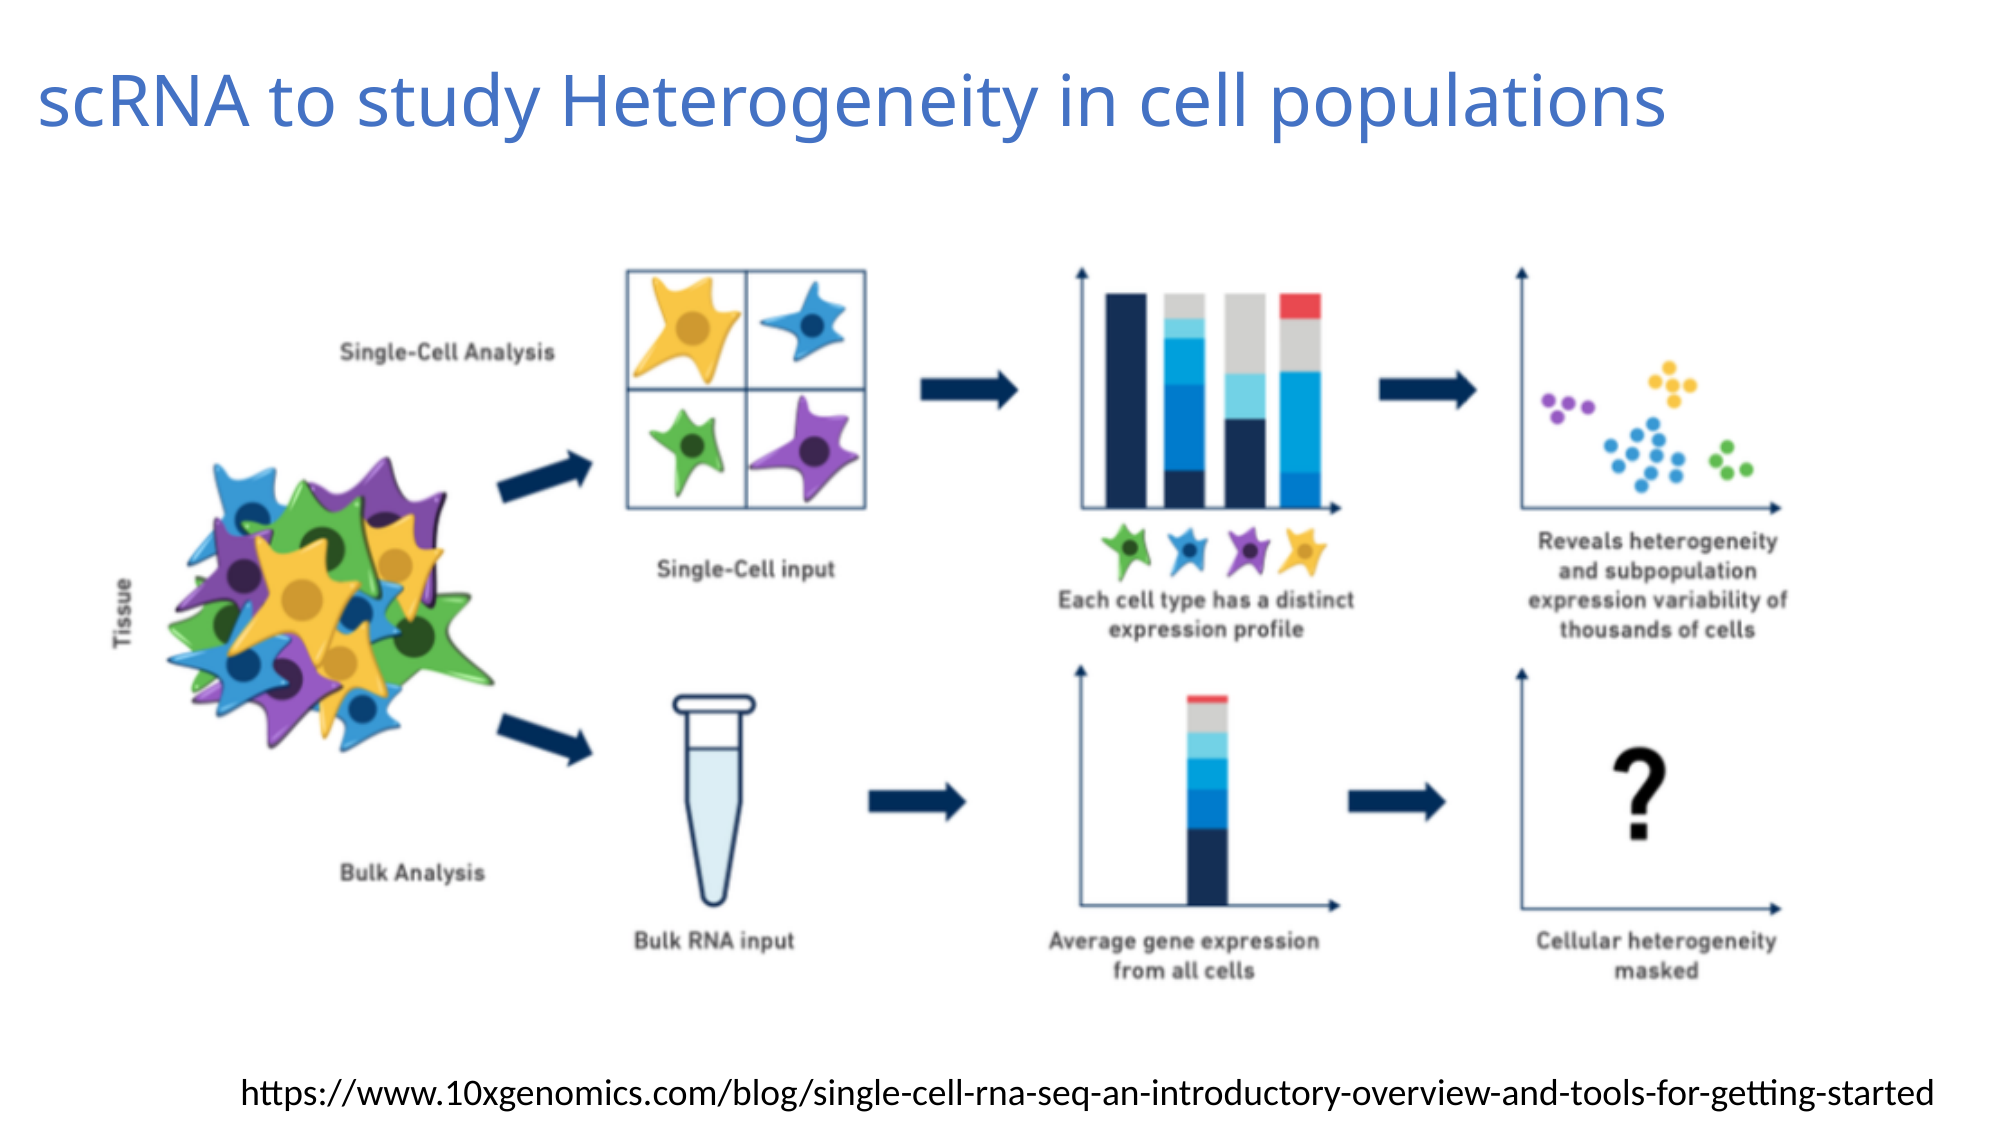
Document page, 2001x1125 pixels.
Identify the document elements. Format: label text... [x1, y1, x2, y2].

text_box https://www.10xgenomics.com/blog/single-cell-rna-seq-an-introductory-overview-and-tools-for-getting-started [225, 1060, 1952, 1120]
picture [92, 208, 1908, 1025]
title scRNA to study Heterogeneity in cell populations [22, 34, 1748, 173]
